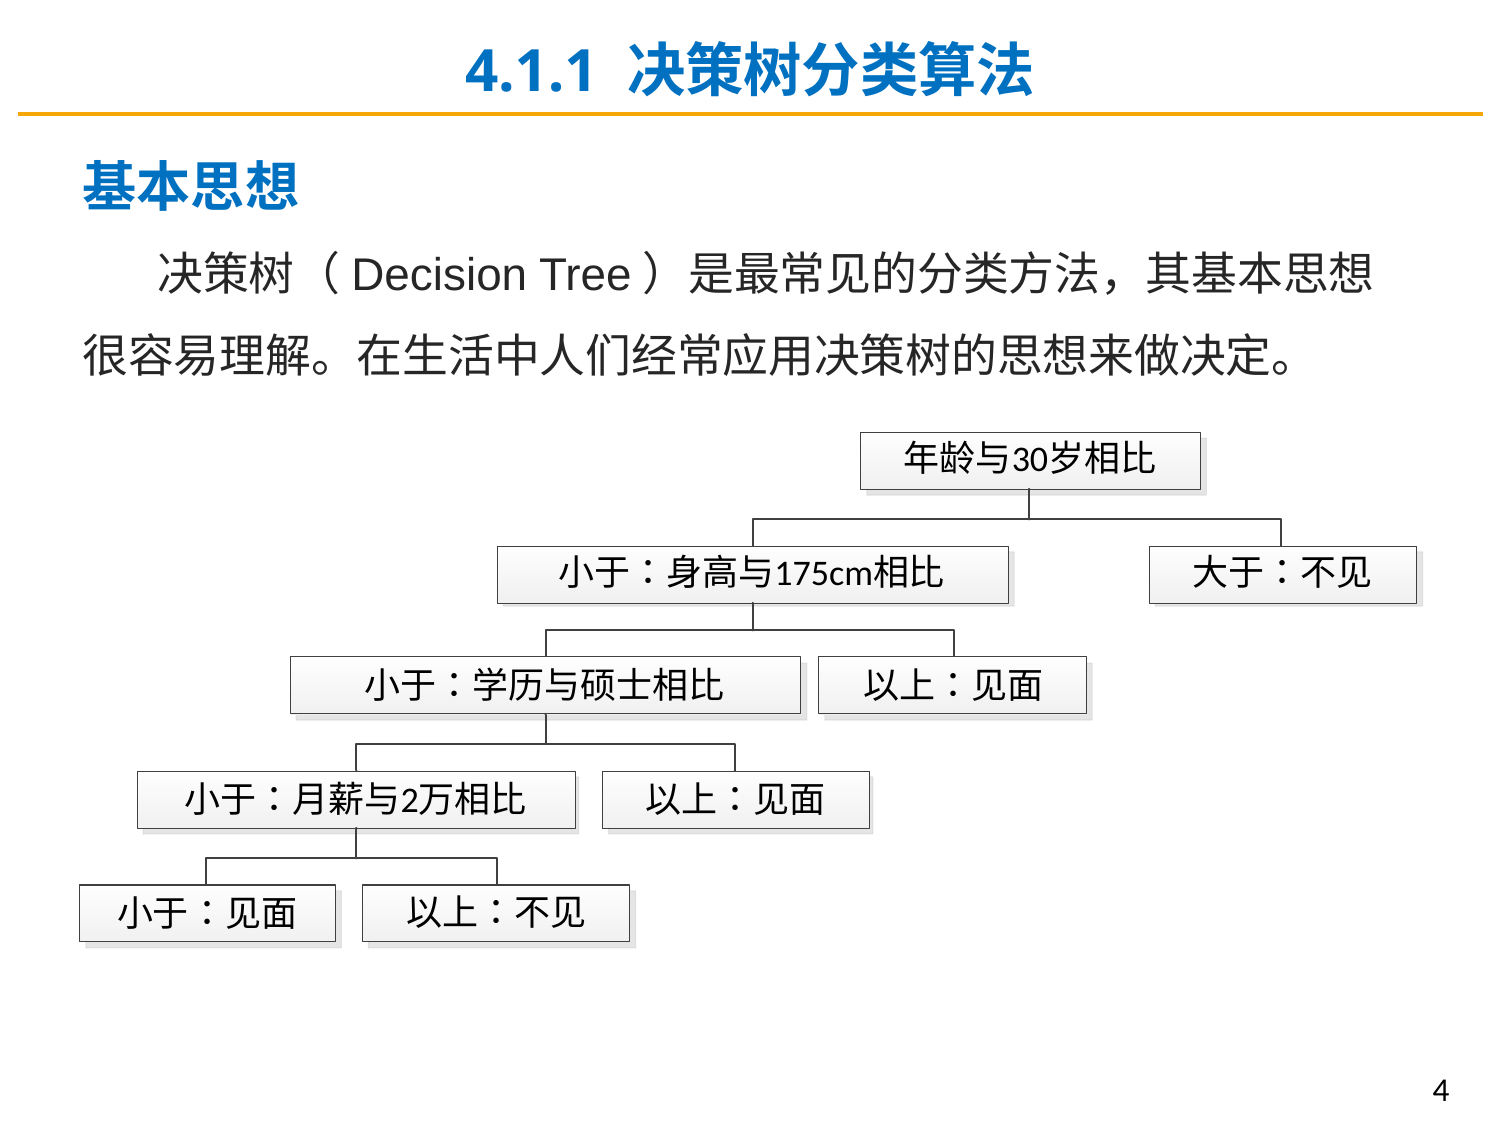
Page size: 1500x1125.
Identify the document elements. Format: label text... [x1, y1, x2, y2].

text_box 4 [1114, 1060, 1465, 1106]
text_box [73, 425, 1428, 955]
text_box 基本思想 决策树（Decision Tree）是最常见的分类方法，其基本思想很容易理解。在生活中人们经常应用决策树的思想来做决定。 [67, 111, 1434, 1059]
text_box 4.1.1 决策树分类算法 [0, 25, 1500, 111]
